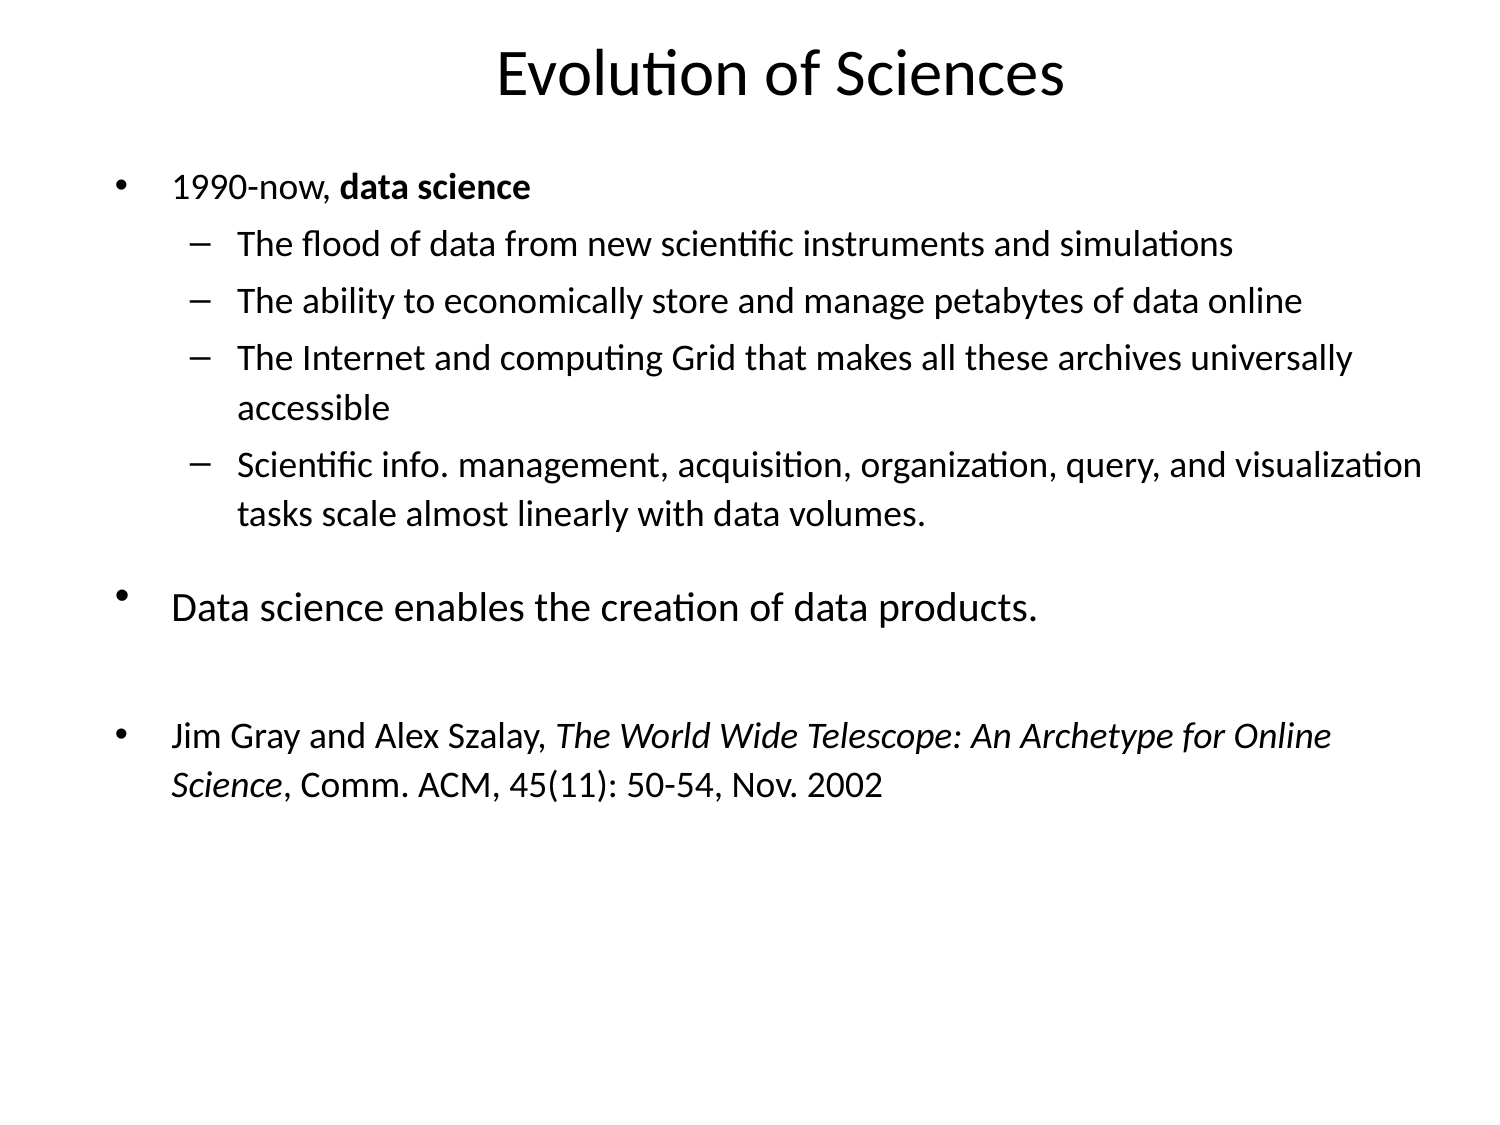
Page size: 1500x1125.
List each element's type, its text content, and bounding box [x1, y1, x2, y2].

list 1990-now, data science The flood of data from new scientific instruments and simulations The ability to economically store and manage petabytes of data online The Internet and computing Grid that makes all these archives universally accessible Scientific info. management, acquisition, organization, query, and visualization tasks scale almost linearly with data volumes. Data science enables the creation of data products. Jim Gray and Alex Szalay, The World Wide Telescope: An Archetype for Online Science, Comm. ACM, 45(11): 50-54, Nov. 2002 [99, 149, 1450, 1100]
title Evolution of Sciences [187, 0, 1375, 138]
